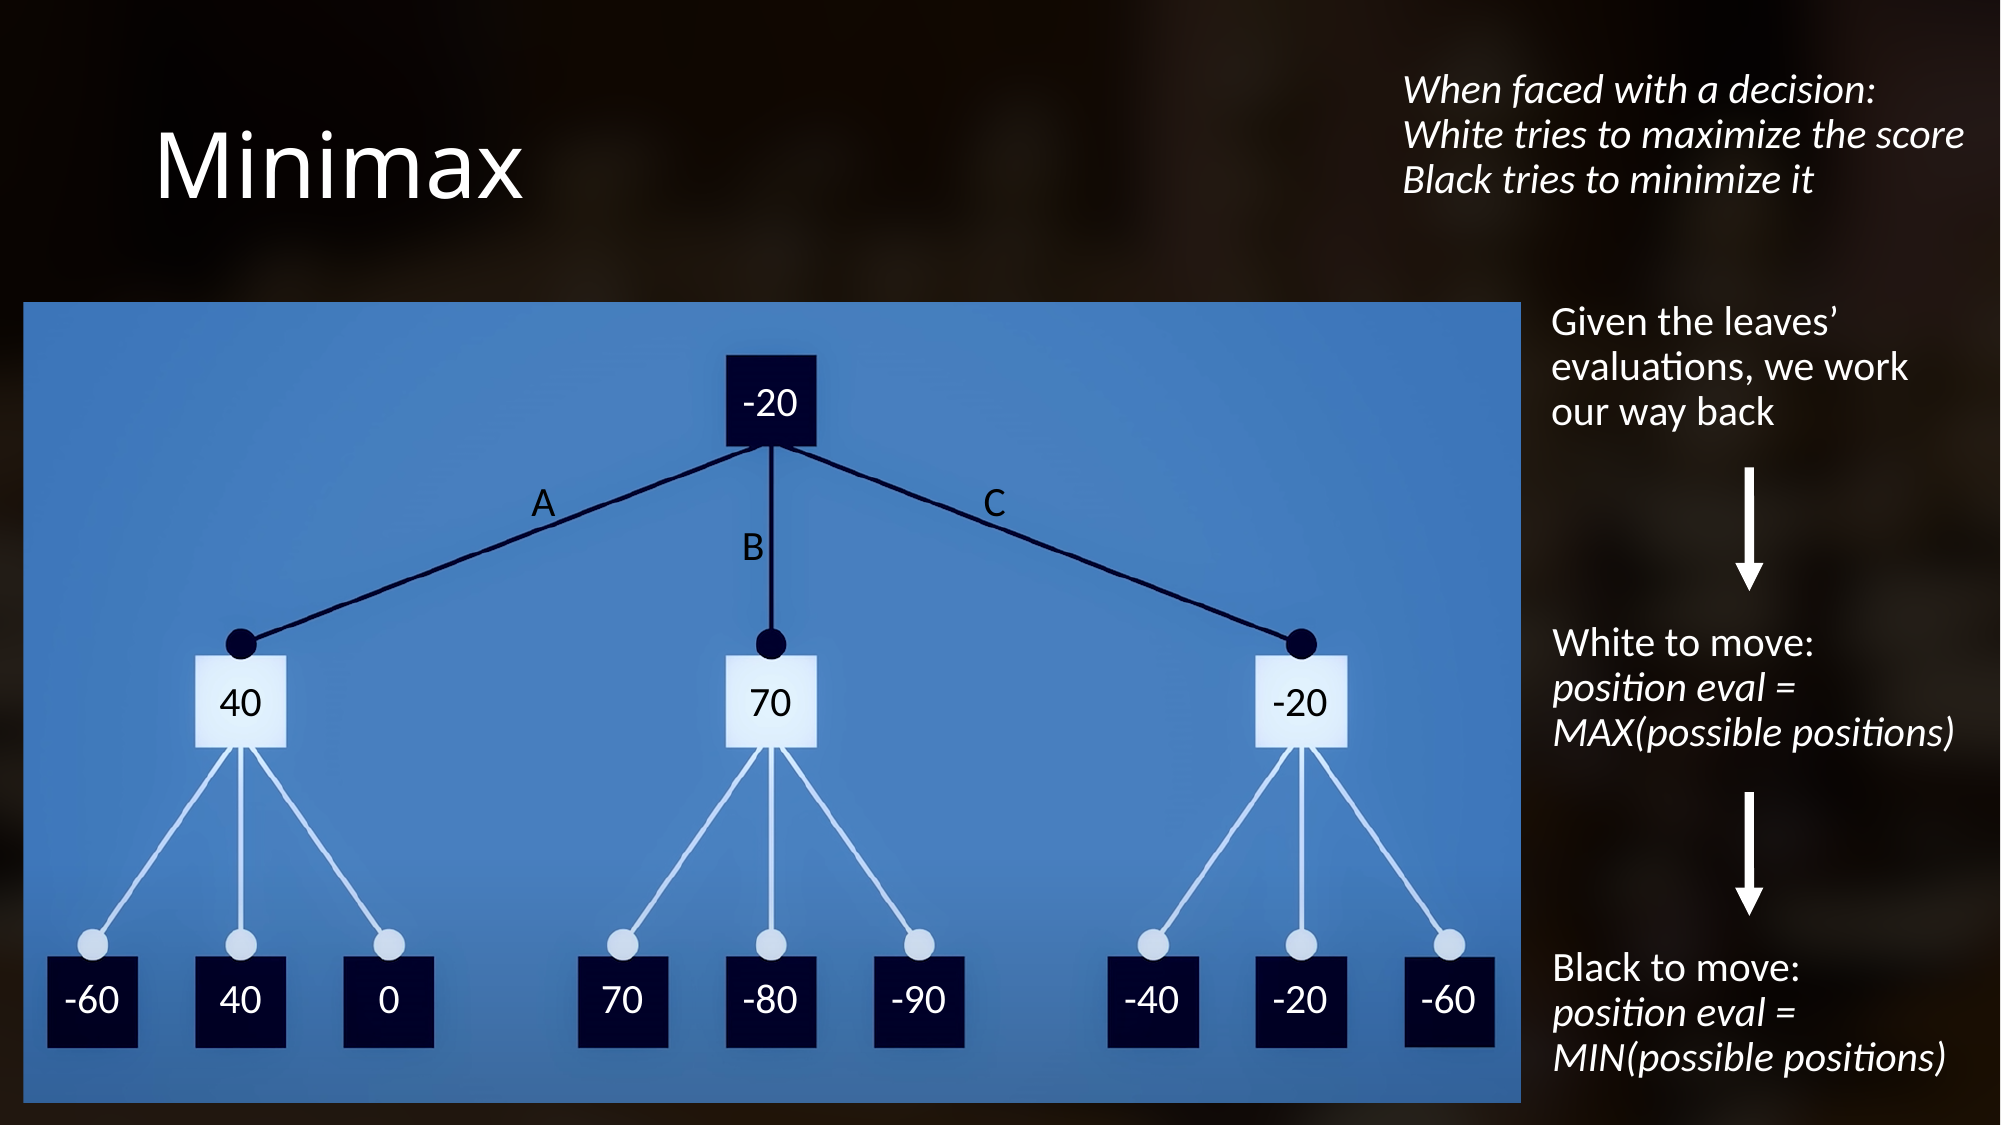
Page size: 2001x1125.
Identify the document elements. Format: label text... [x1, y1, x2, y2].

text_box Given the leaves’ evaluations, we work our way back [1536, 269, 1977, 464]
picture [0, 0, 2001, 1125]
title Minimax [137, 59, 564, 278]
text_box White to move: position eval = MAX(possible positions) [1537, 580, 1984, 795]
text_box Black to move: position eval = MIN(possible positions) [1537, 906, 1984, 1121]
text_box [1743, 467, 1756, 592]
text_box [1743, 792, 1756, 906]
text_box When faced with a decision: White tries to maximize the score Black tries to minimize it [1387, 26, 1984, 244]
